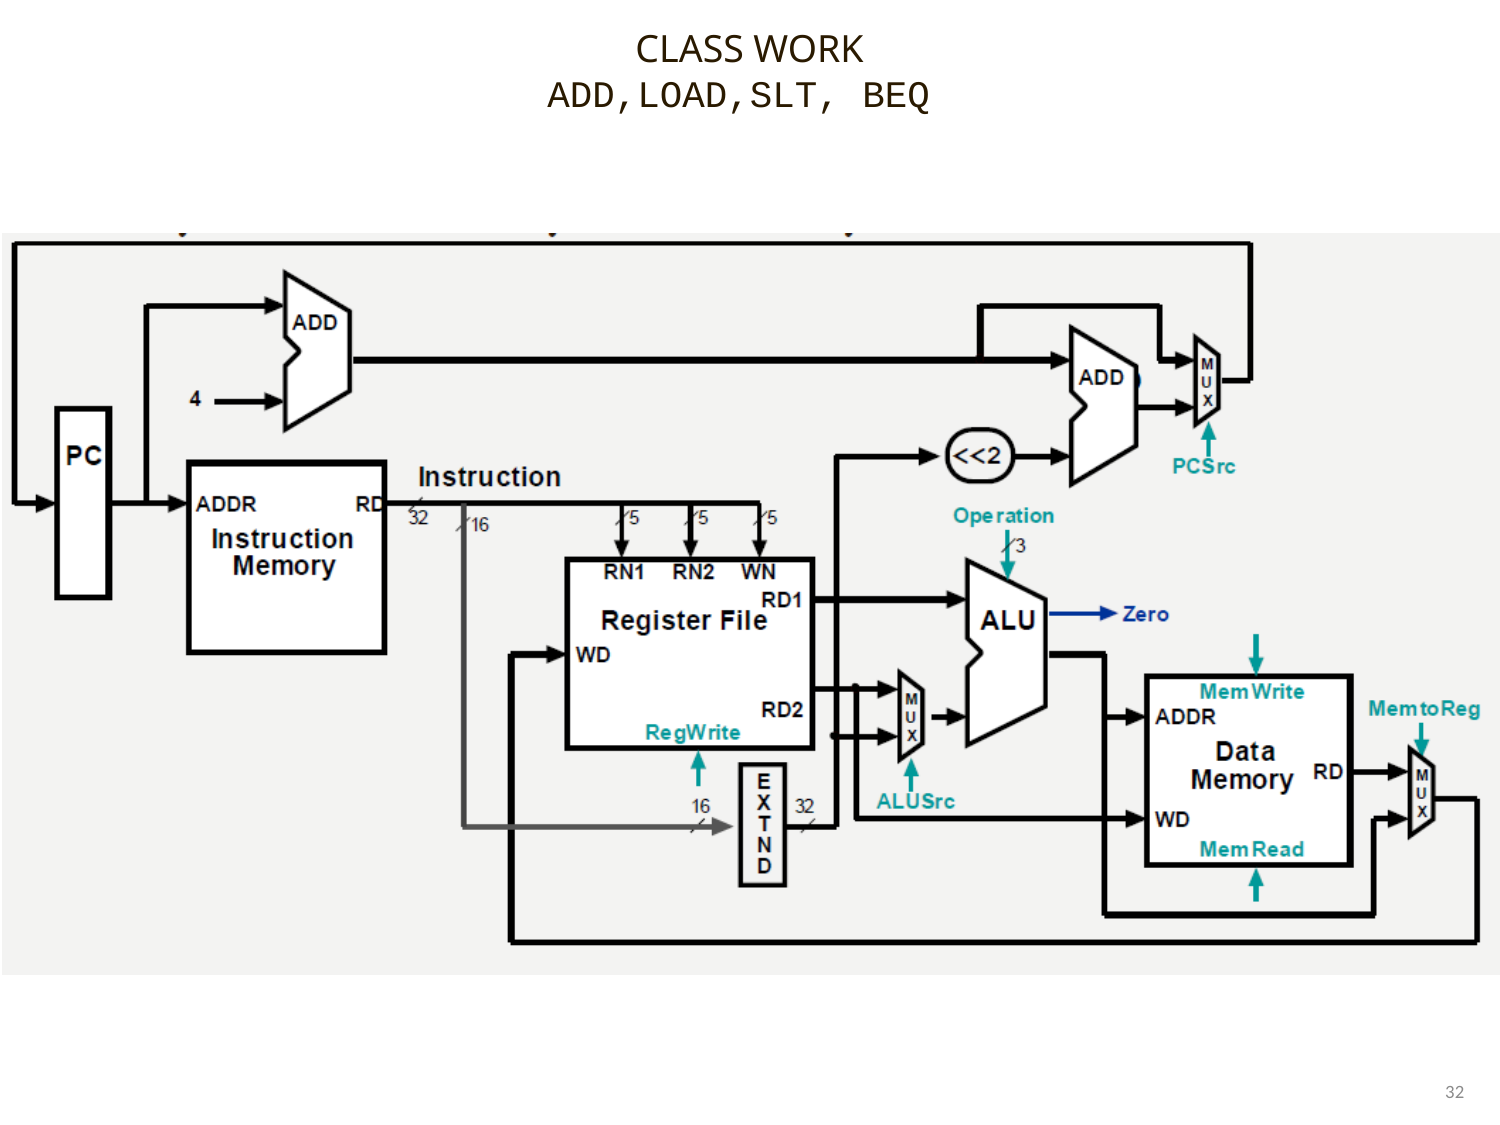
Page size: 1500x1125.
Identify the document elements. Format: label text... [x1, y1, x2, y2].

text_box CLASS WORK ADD,LOAD,SLT, BEQ [374, 18, 1125, 123]
picture [2, 233, 1500, 975]
